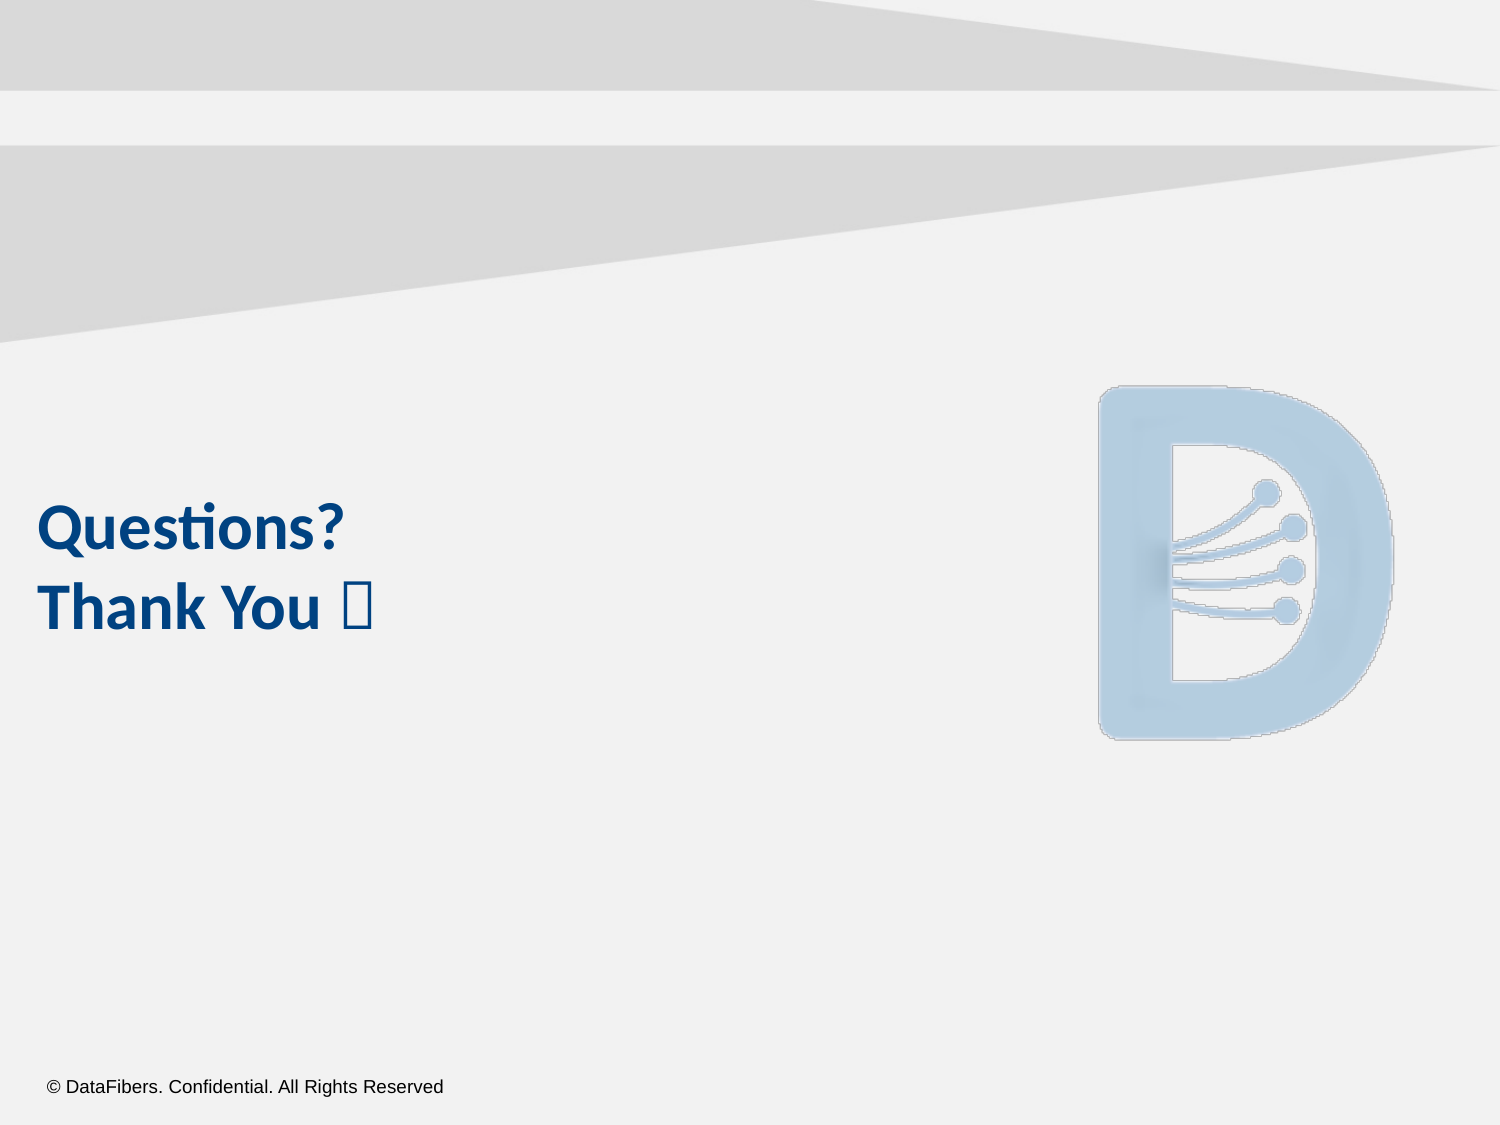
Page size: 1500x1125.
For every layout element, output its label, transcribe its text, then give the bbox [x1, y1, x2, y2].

picture [0, 0, 1500, 1125]
footer © DataFibers. Confidential. All Rights Reserved [31, 1066, 638, 1123]
title Questions? Thank You  [37, 405, 998, 720]
